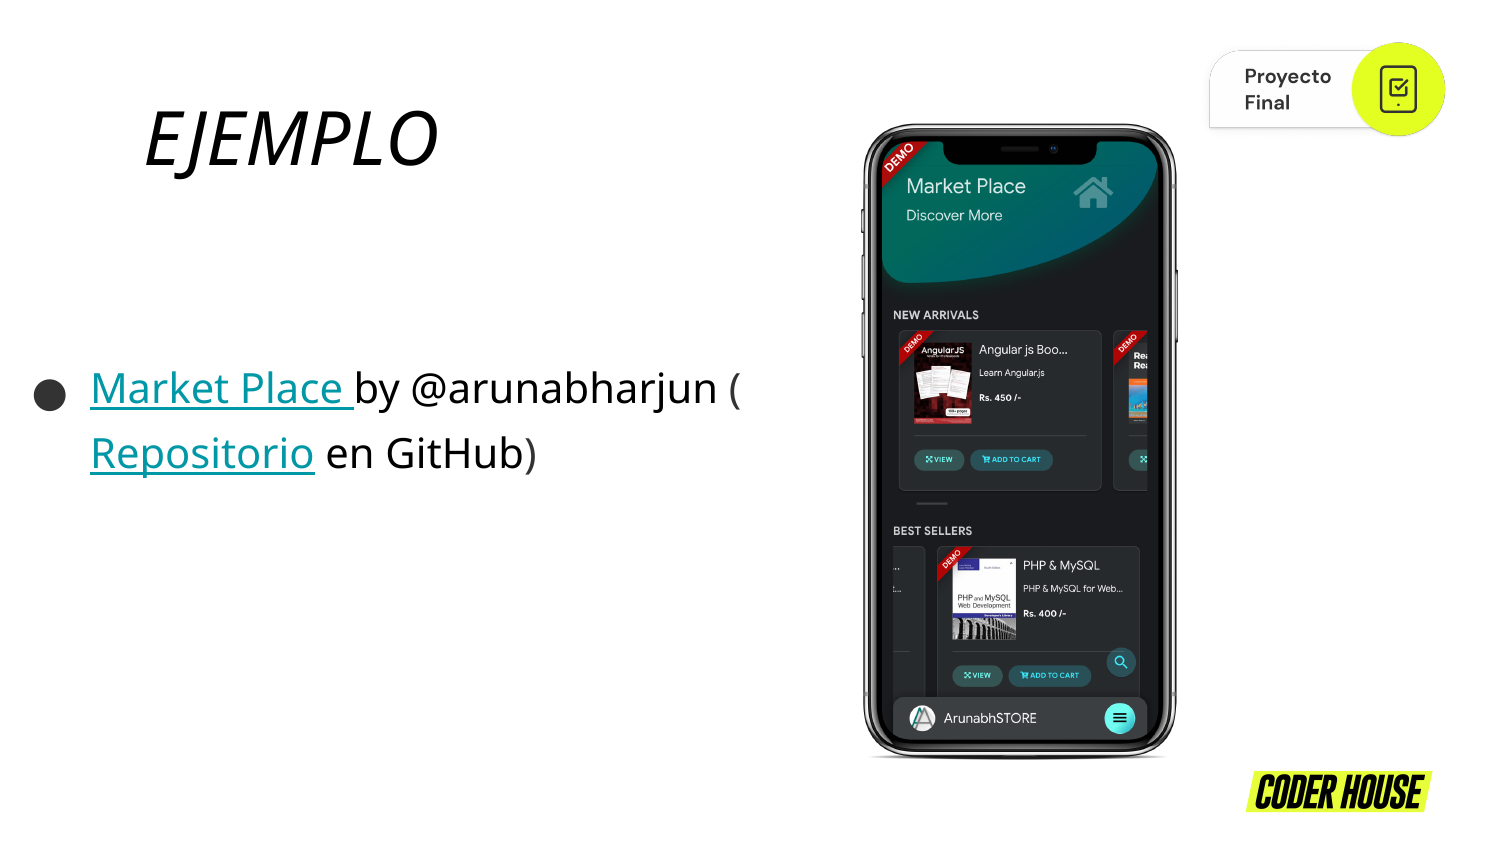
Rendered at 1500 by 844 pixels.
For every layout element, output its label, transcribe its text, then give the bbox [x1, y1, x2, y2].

picture [654, 36, 1466, 819]
text_box Market Place by @arunabharjun (Repositorio en GitHub) [0, 335, 649, 625]
title EJEMPLO [60, 76, 523, 196]
